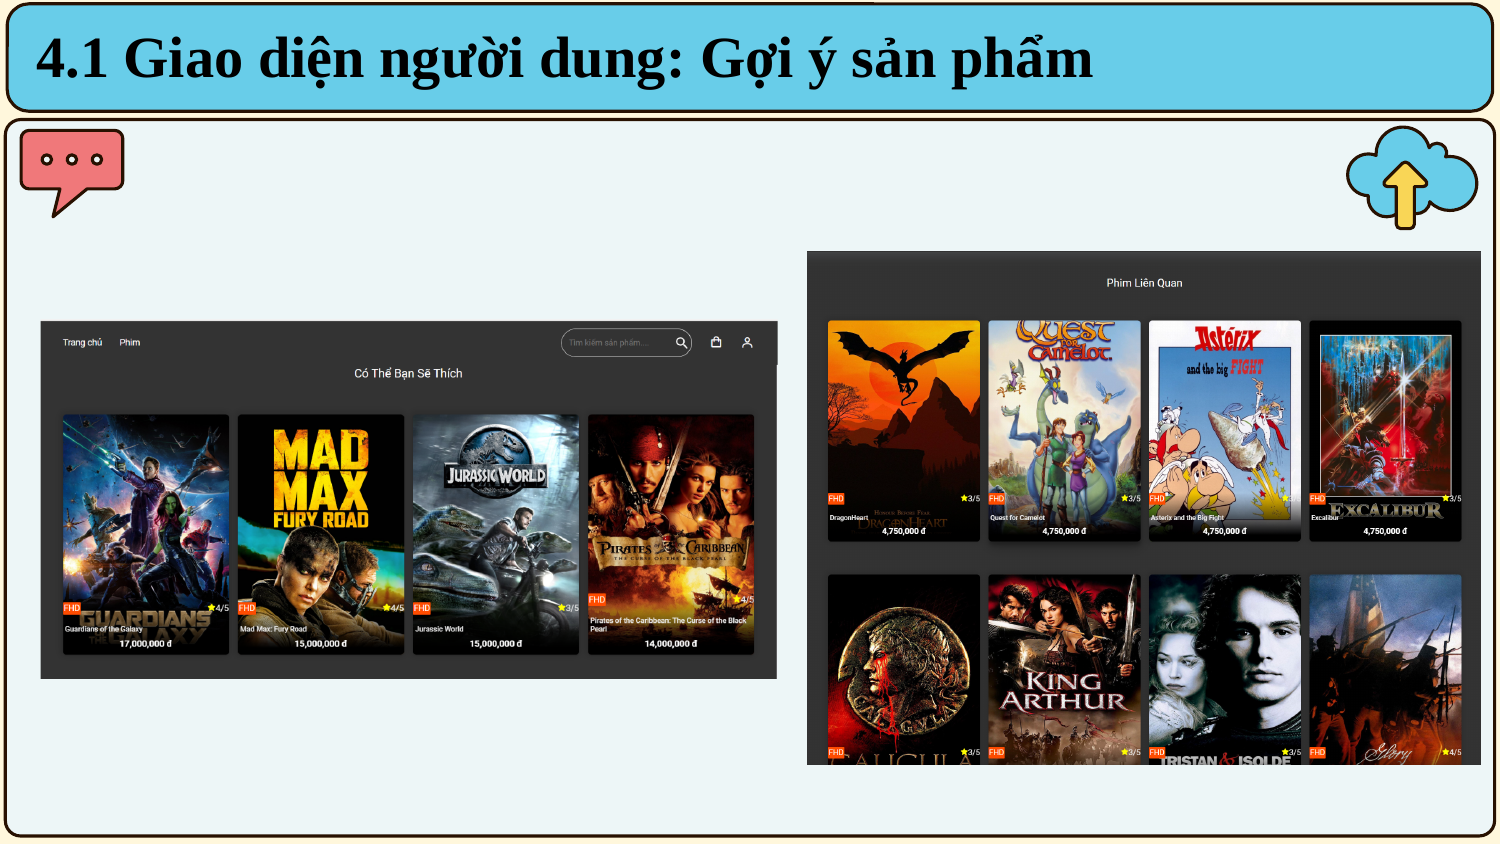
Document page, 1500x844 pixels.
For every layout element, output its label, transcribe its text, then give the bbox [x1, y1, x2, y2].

picture [40, 319, 778, 680]
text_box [20, 130, 123, 218]
picture [807, 251, 1481, 765]
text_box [1347, 126, 1483, 229]
title 4.1 Giao diện người dung: Gợi ý sản phẩm [21, 3, 1448, 101]
text_box [7, 3, 1493, 112]
